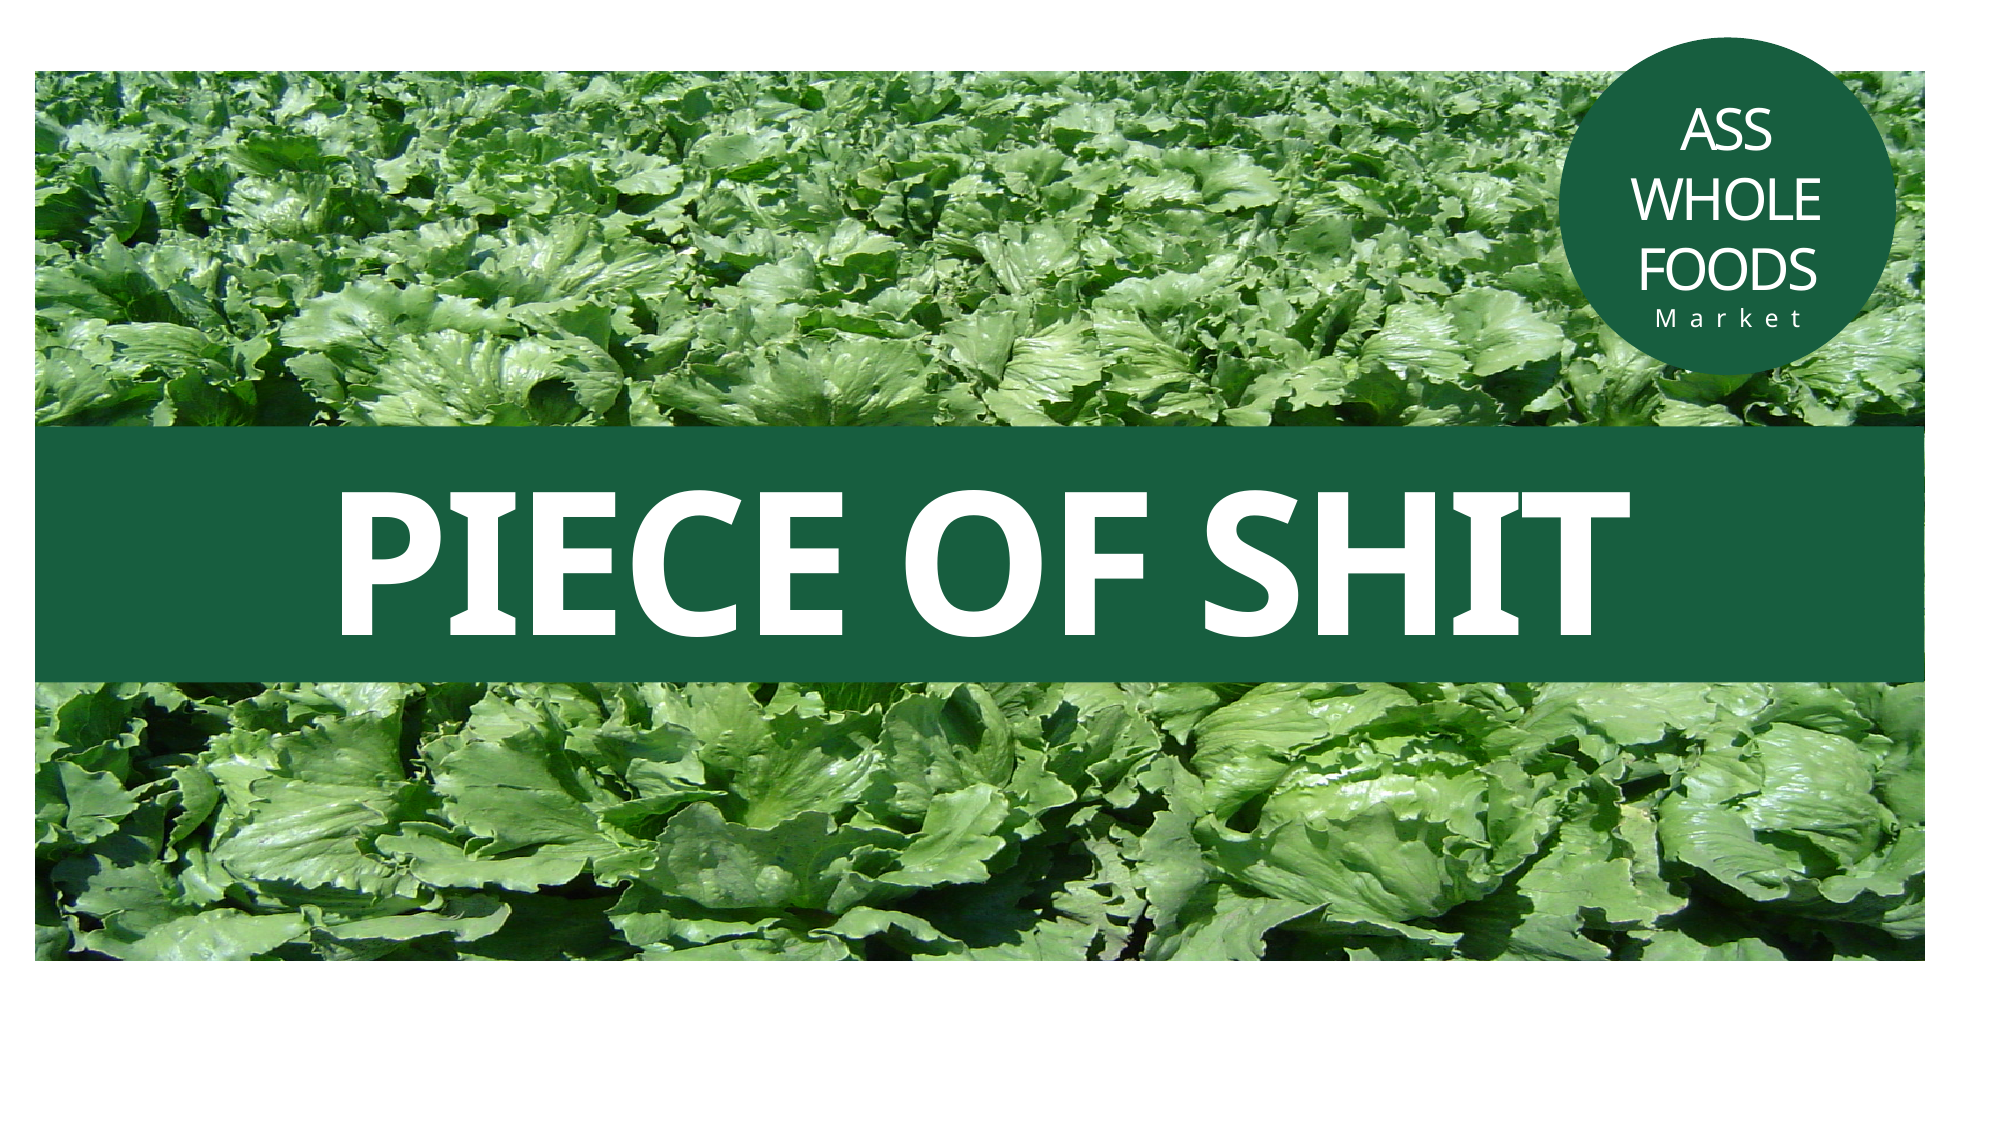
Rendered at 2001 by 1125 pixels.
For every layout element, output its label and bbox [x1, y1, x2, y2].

text_box [1227, 37, 2000, 375]
picture [35, 71, 1925, 961]
